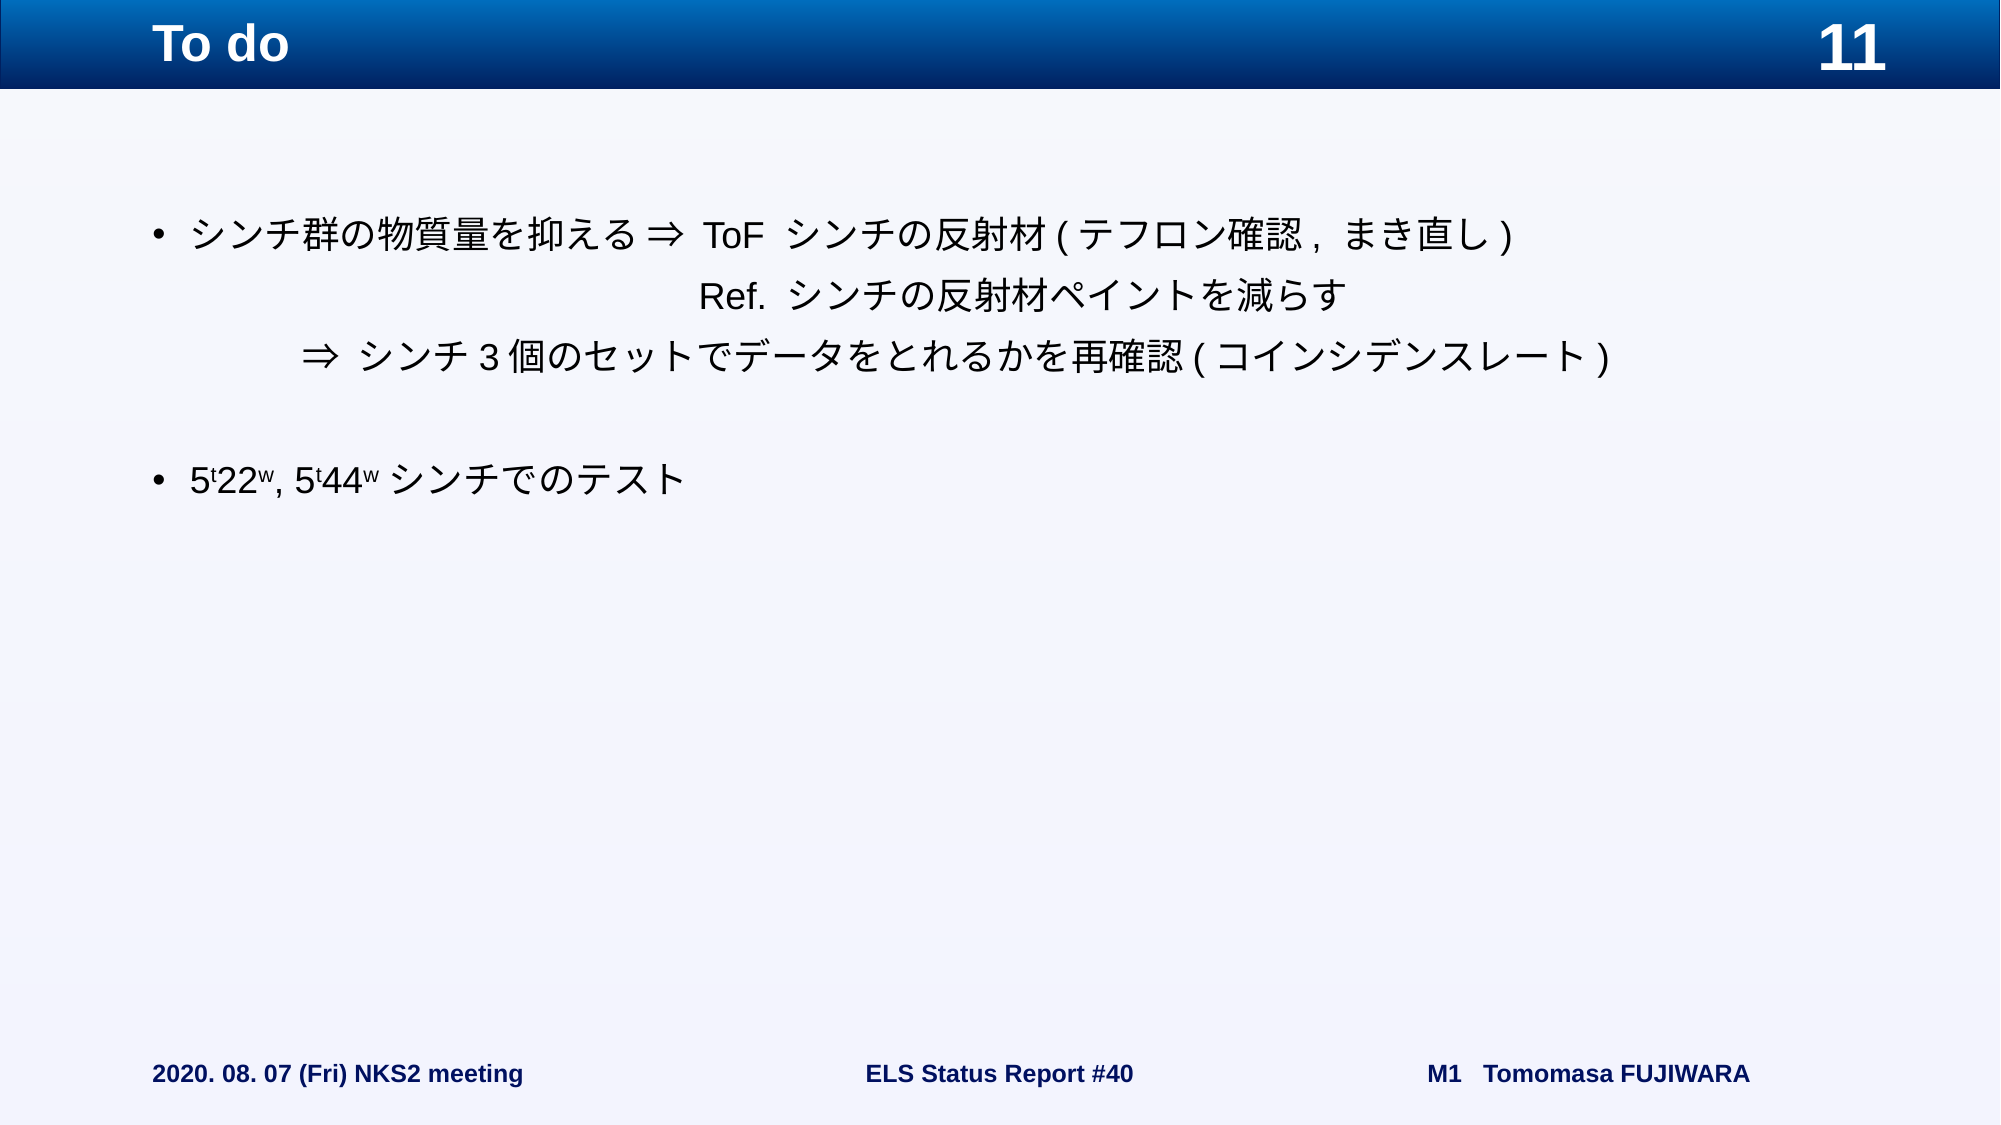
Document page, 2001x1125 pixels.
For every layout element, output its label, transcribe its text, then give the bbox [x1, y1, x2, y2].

footer ELS Status Report #40 [662, 1042, 1338, 1103]
slide_number 2020. 08. 07 (Fri) NKS2 meeting [137, 1042, 588, 1103]
list シンチ群の物質量を抑える ⇒ ToF シンチの反射材(テフロン確認, まき直し) Ref. シンチの反射材ペイントを減らす ⇒ シンチ3個のセットでデータをとれるかを再確認(コインシデンスレート) 5t22w, 5t44wシンチでのテスト [137, 208, 1863, 1024]
title To do [137, 0, 1863, 89]
